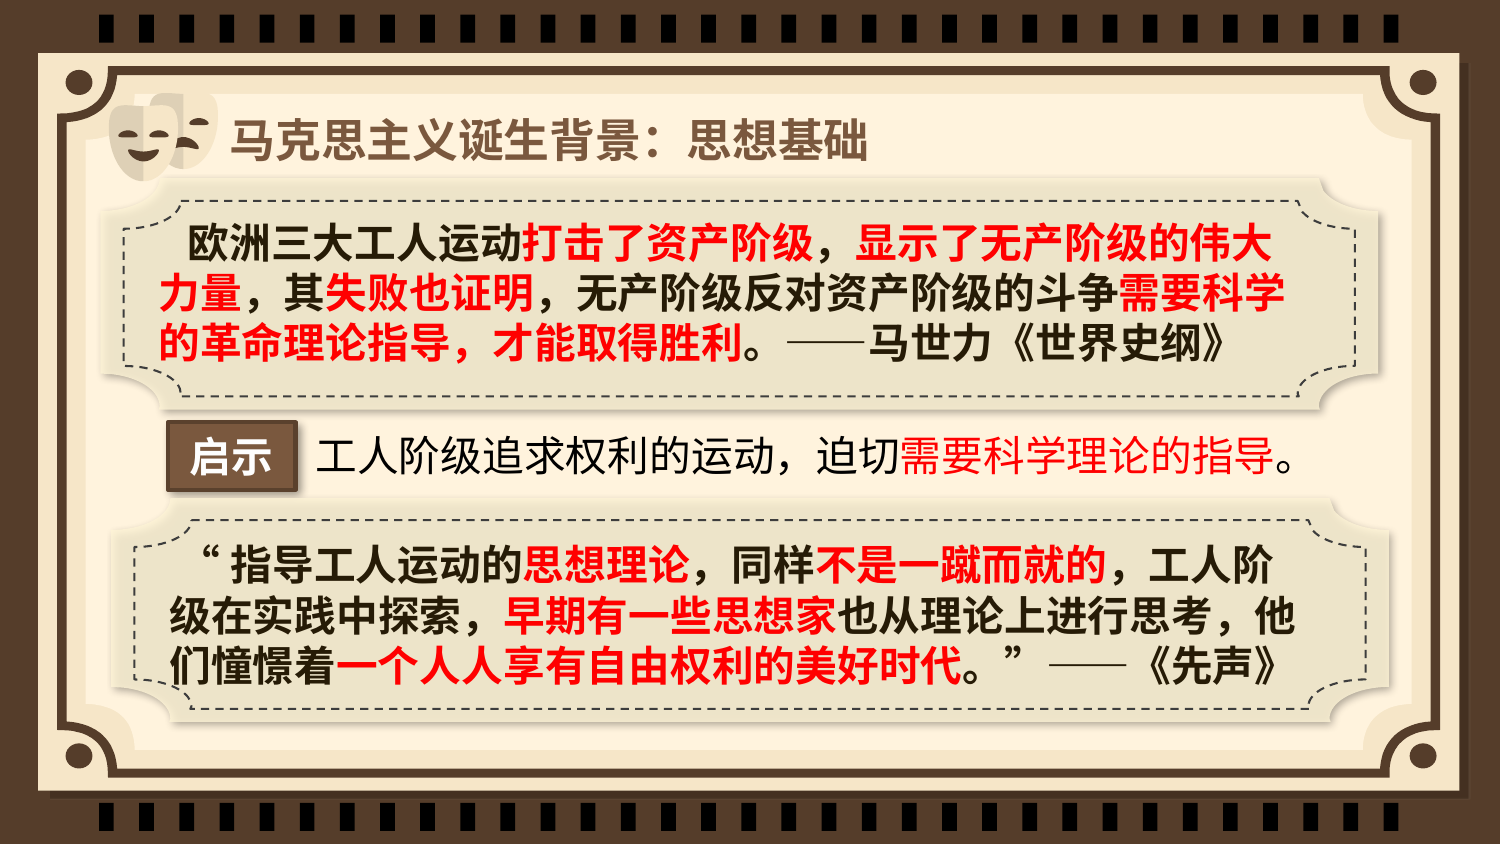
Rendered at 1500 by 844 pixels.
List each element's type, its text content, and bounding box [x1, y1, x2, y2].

title 马克思主义诞生背景：思想基础 [221, 94, 1043, 175]
text_box 启示 [166, 420, 298, 492]
text_box 工人阶级追求权利的运动，迫切需要科学理论的指导。 [300, 422, 1360, 488]
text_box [110, 497, 1390, 723]
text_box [108, 92, 219, 176]
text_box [100, 177, 1379, 410]
